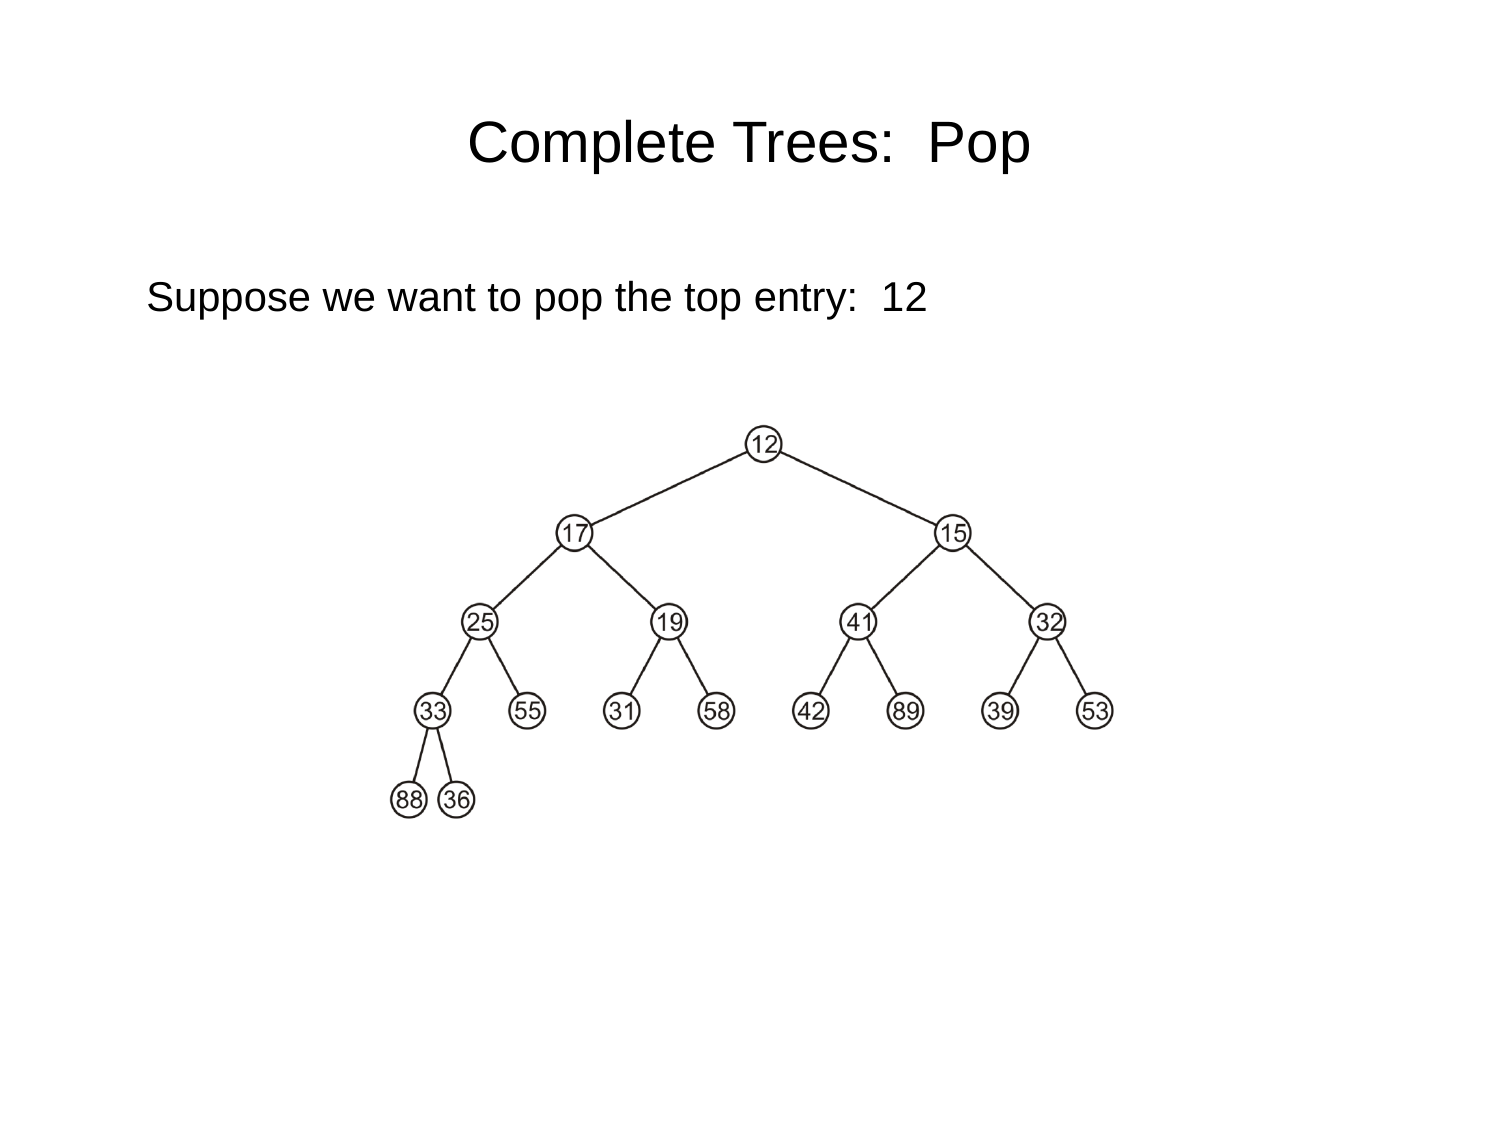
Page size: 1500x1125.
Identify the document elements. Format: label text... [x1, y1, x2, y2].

picture [384, 420, 1118, 823]
list Suppose we want to pop the top entry: 12 [75, 262, 1425, 1005]
title Complete Trees: Pop [75, 45, 1425, 233]
